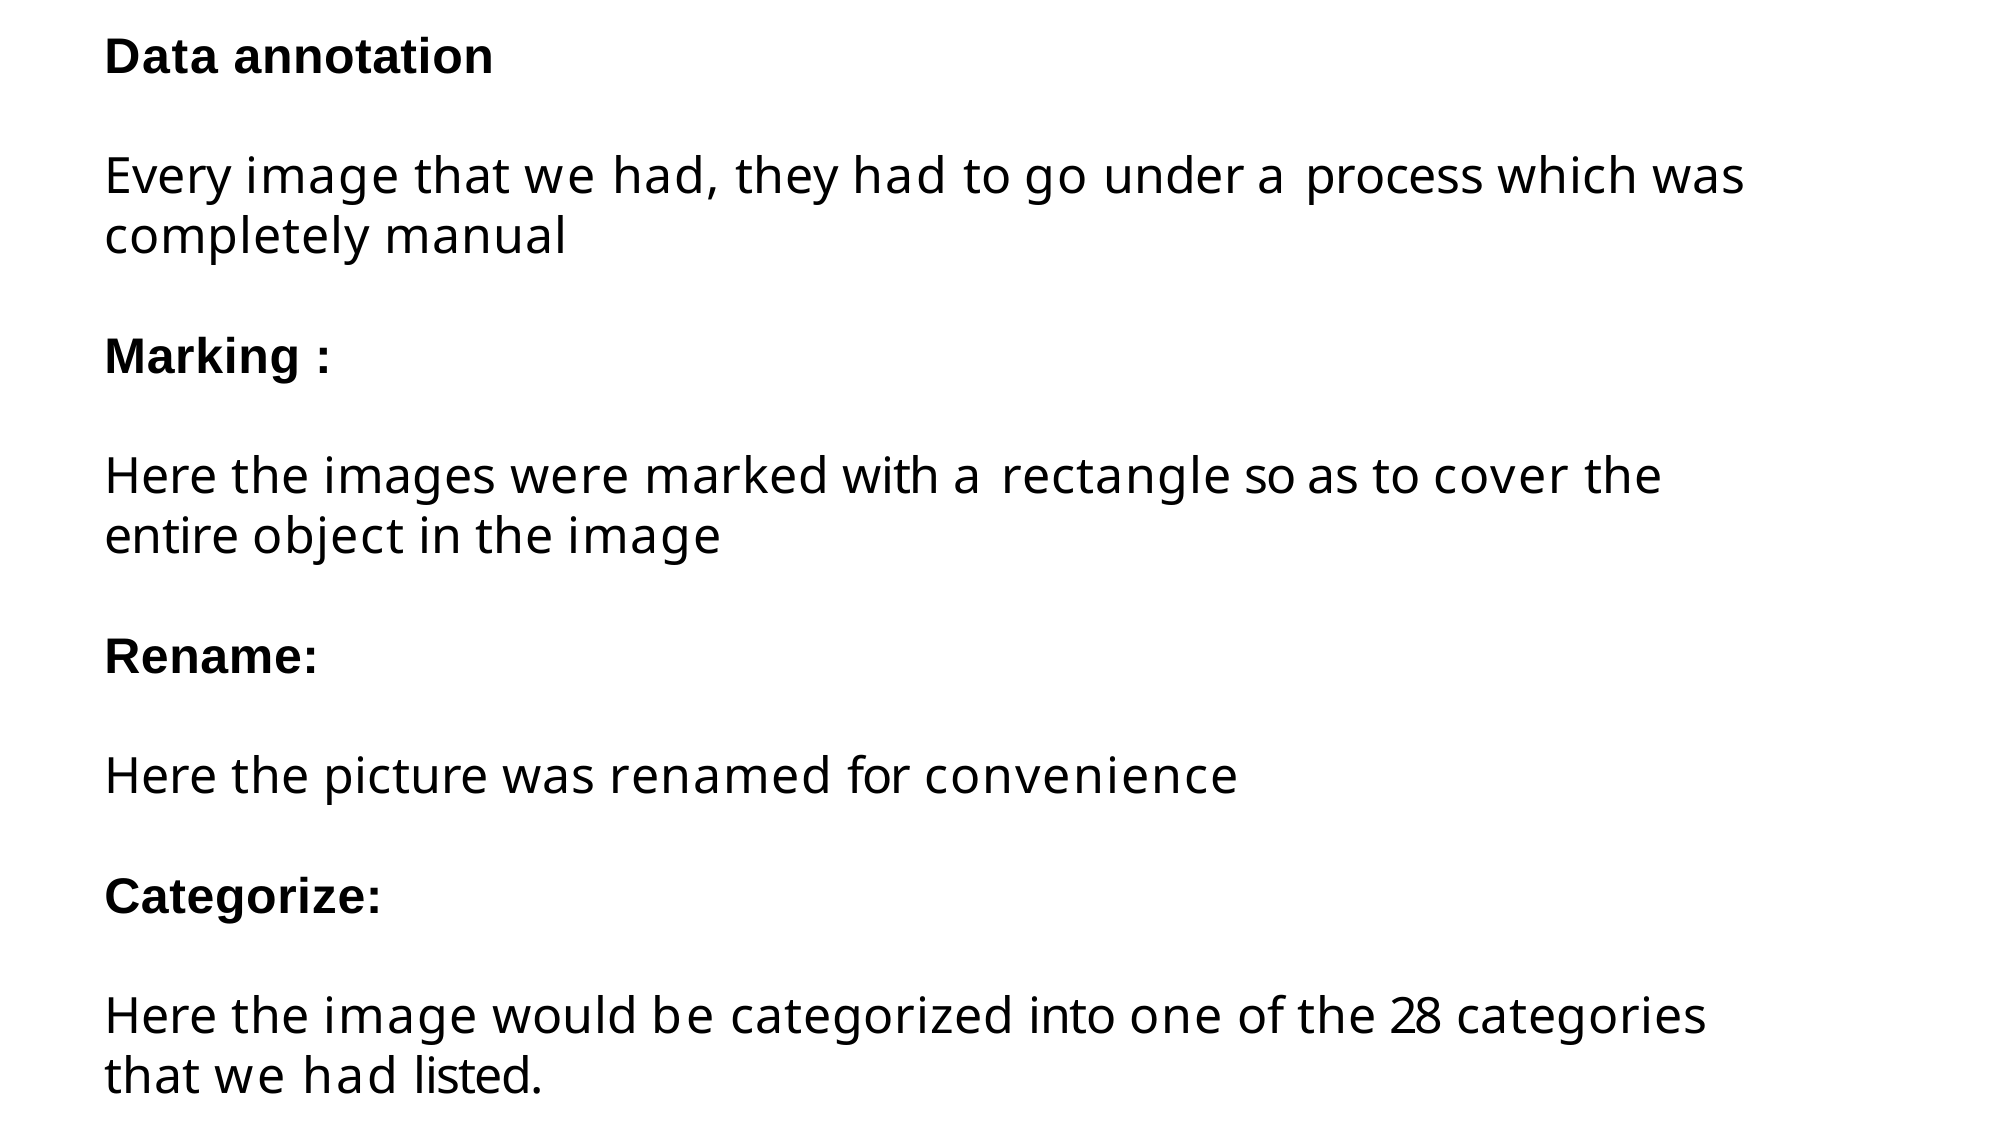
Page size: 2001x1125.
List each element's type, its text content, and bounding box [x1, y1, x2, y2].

text_box Data annotation Every image that we had, they had to go under a process which was completely manual Marking : Here the images were marked with a rectangle so as to cover the entire object in the image Rename: Here the picture was renamed for convenience Categorize: Here the image would be categorized into one of the 28 categories that we had listed. [102, 21, 1780, 1104]
